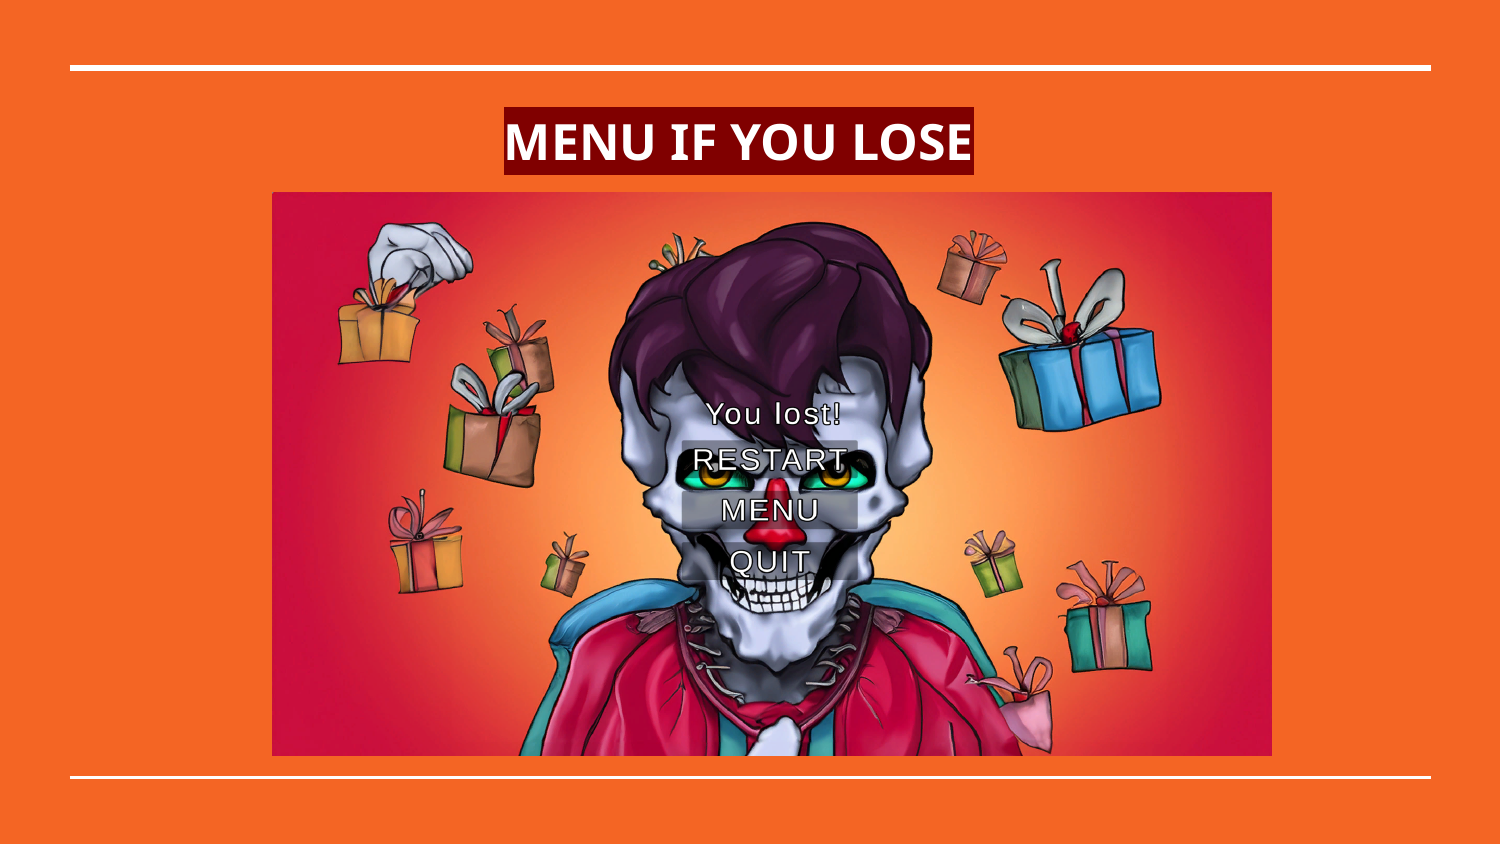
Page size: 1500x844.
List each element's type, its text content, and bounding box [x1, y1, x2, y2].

title MENU IF YOU LOSE [58, 13, 1420, 267]
picture [271, 192, 1273, 756]
